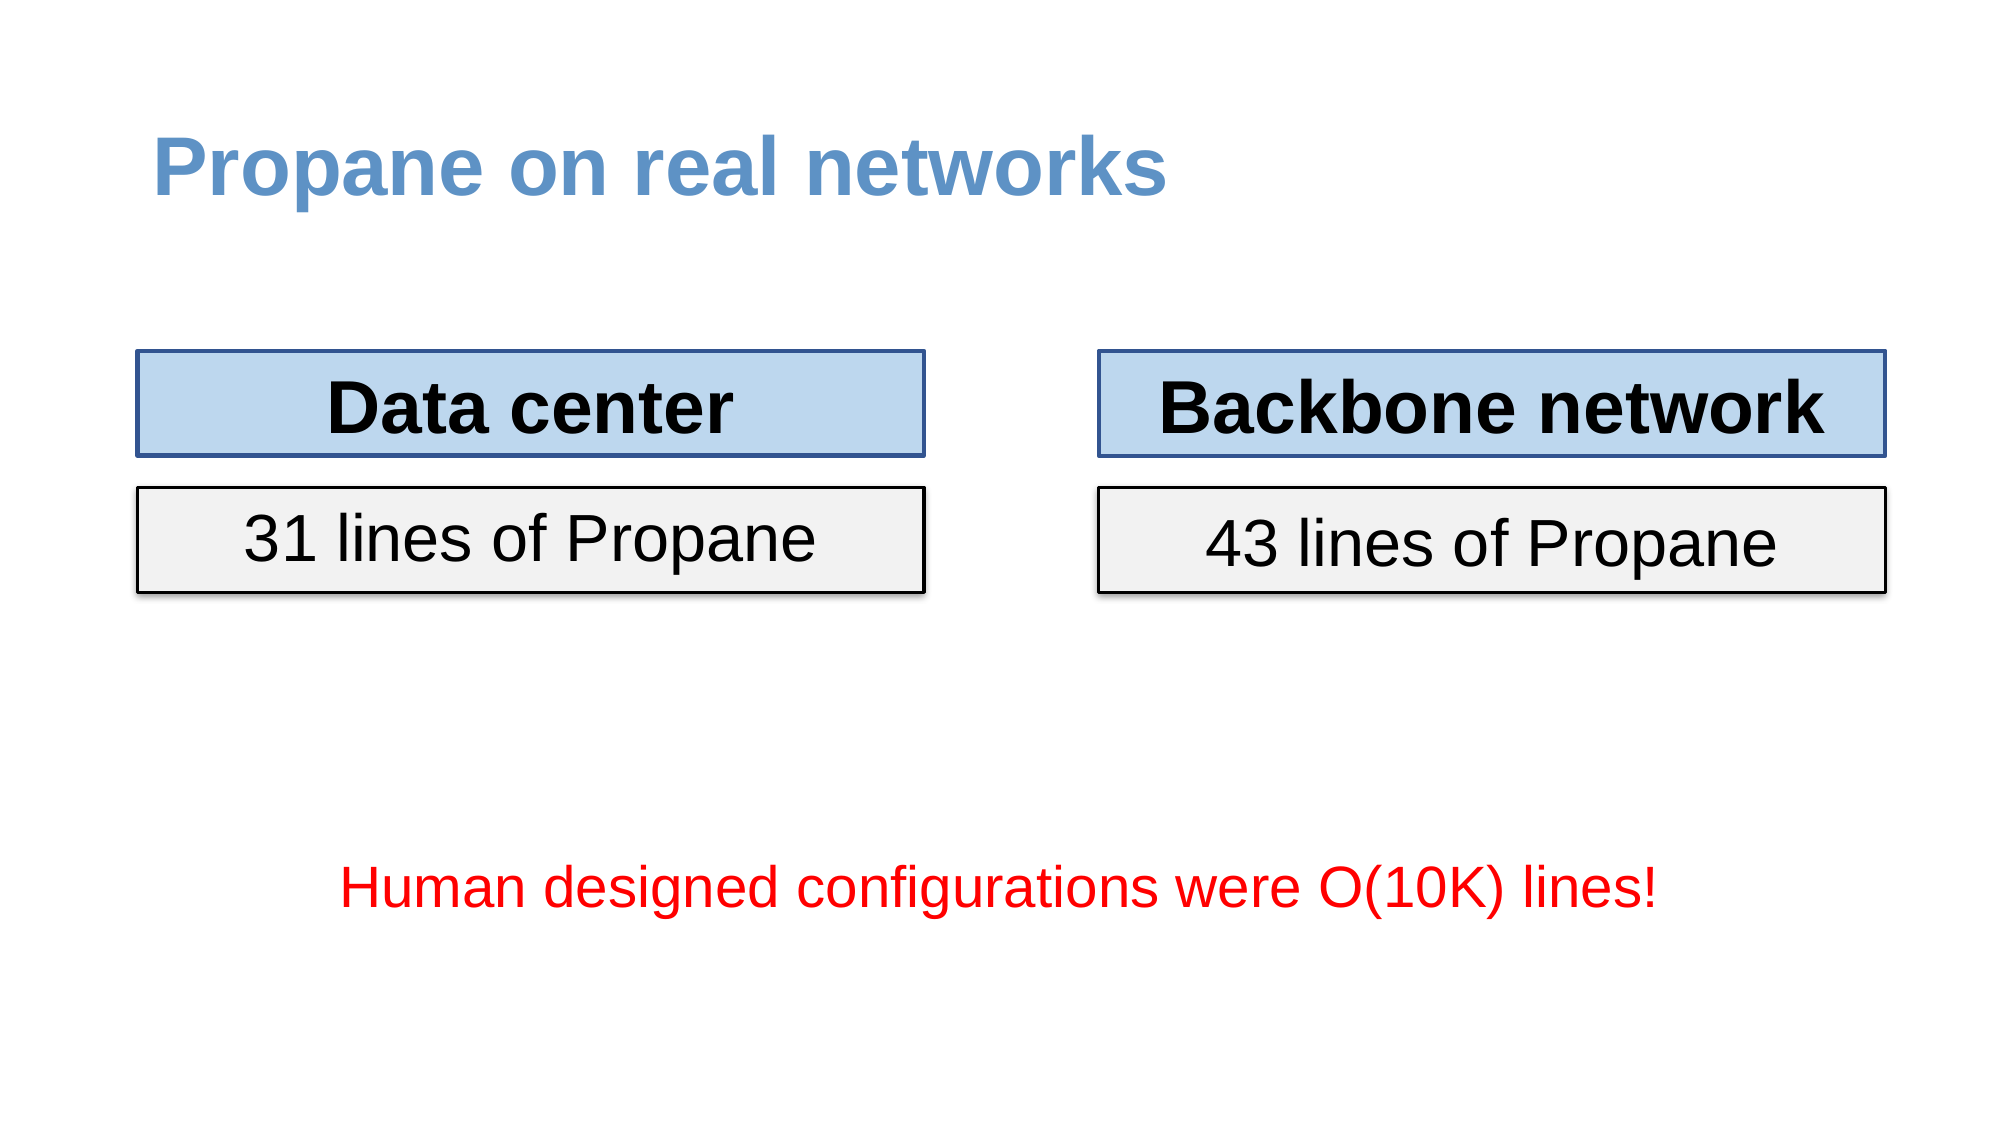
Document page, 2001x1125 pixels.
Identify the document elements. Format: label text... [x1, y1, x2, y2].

text_box Backbone network [1097, 349, 1887, 458]
text_box Data center [135, 349, 926, 458]
list 31 lines of Propane [137, 487, 925, 593]
text_box 43 lines of Propane [1098, 487, 1886, 593]
text_box Human designed configurations were O(10K) lines! [231, 841, 1769, 927]
title Propane on real networks [137, 59, 1863, 278]
